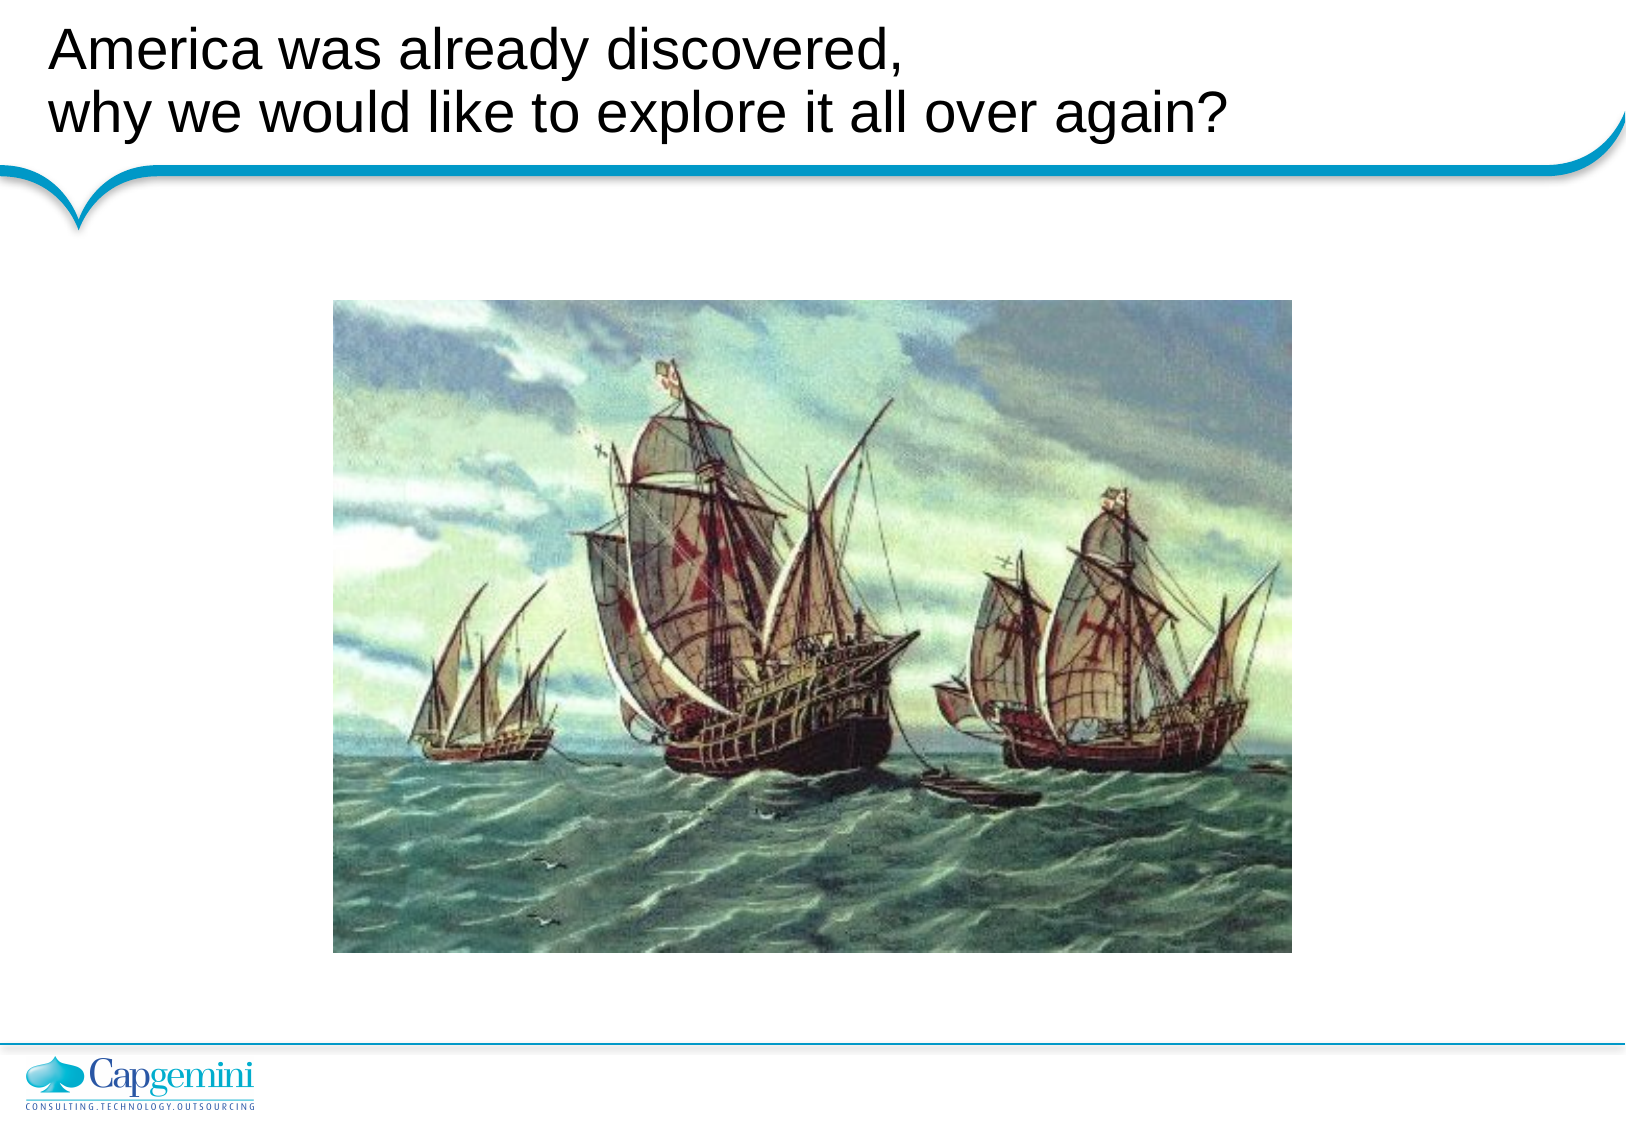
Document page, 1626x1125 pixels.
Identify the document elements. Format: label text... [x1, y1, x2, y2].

picture [26, 1056, 254, 1110]
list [332, 300, 1292, 953]
title America was already discovered, why we would like to explore it all over again? [0, 0, 1625, 165]
